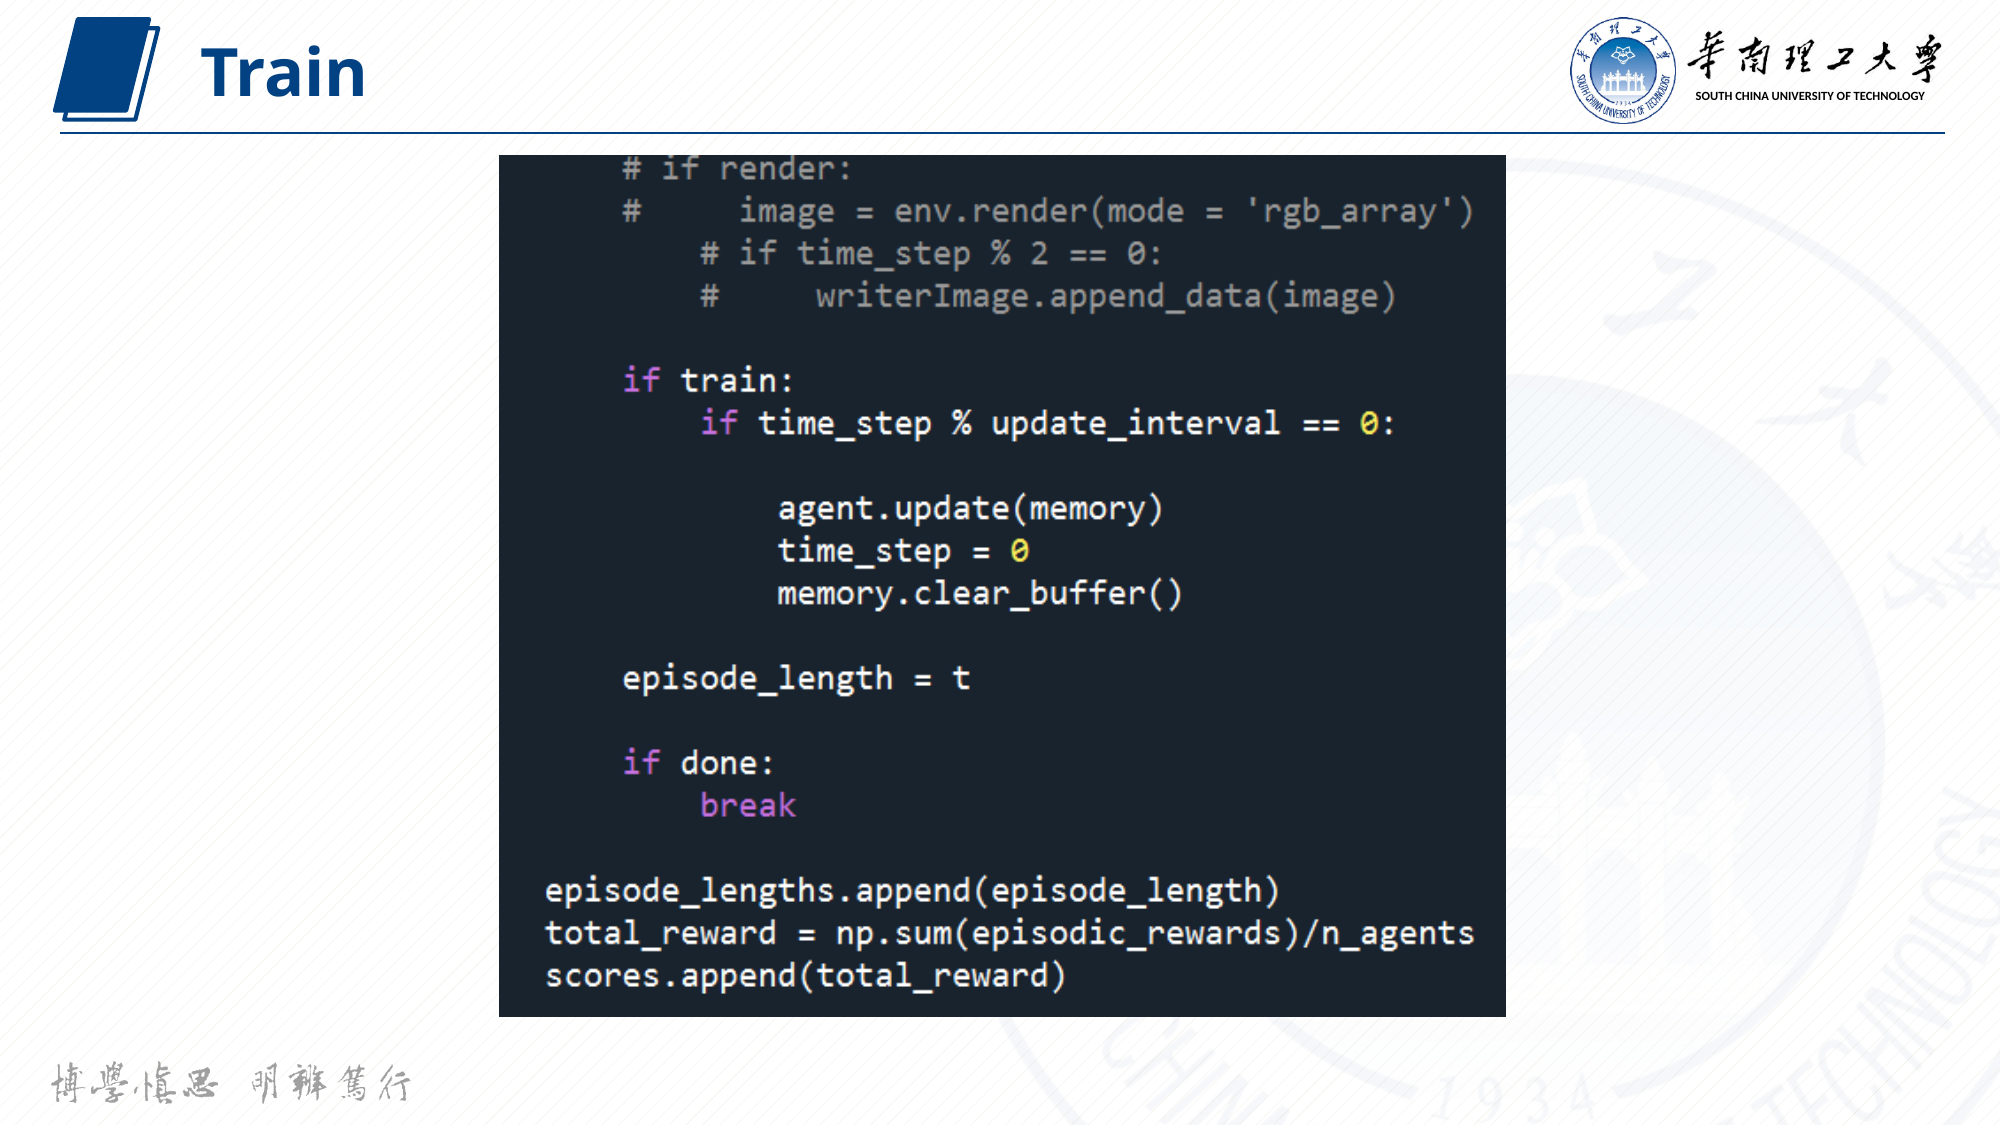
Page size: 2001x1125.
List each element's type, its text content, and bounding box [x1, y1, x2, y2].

picture [499, 155, 2000, 1125]
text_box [1570, 17, 1954, 124]
text_box Train [184, 31, 1012, 132]
picture [31, 1055, 429, 1110]
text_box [54, 18, 159, 120]
